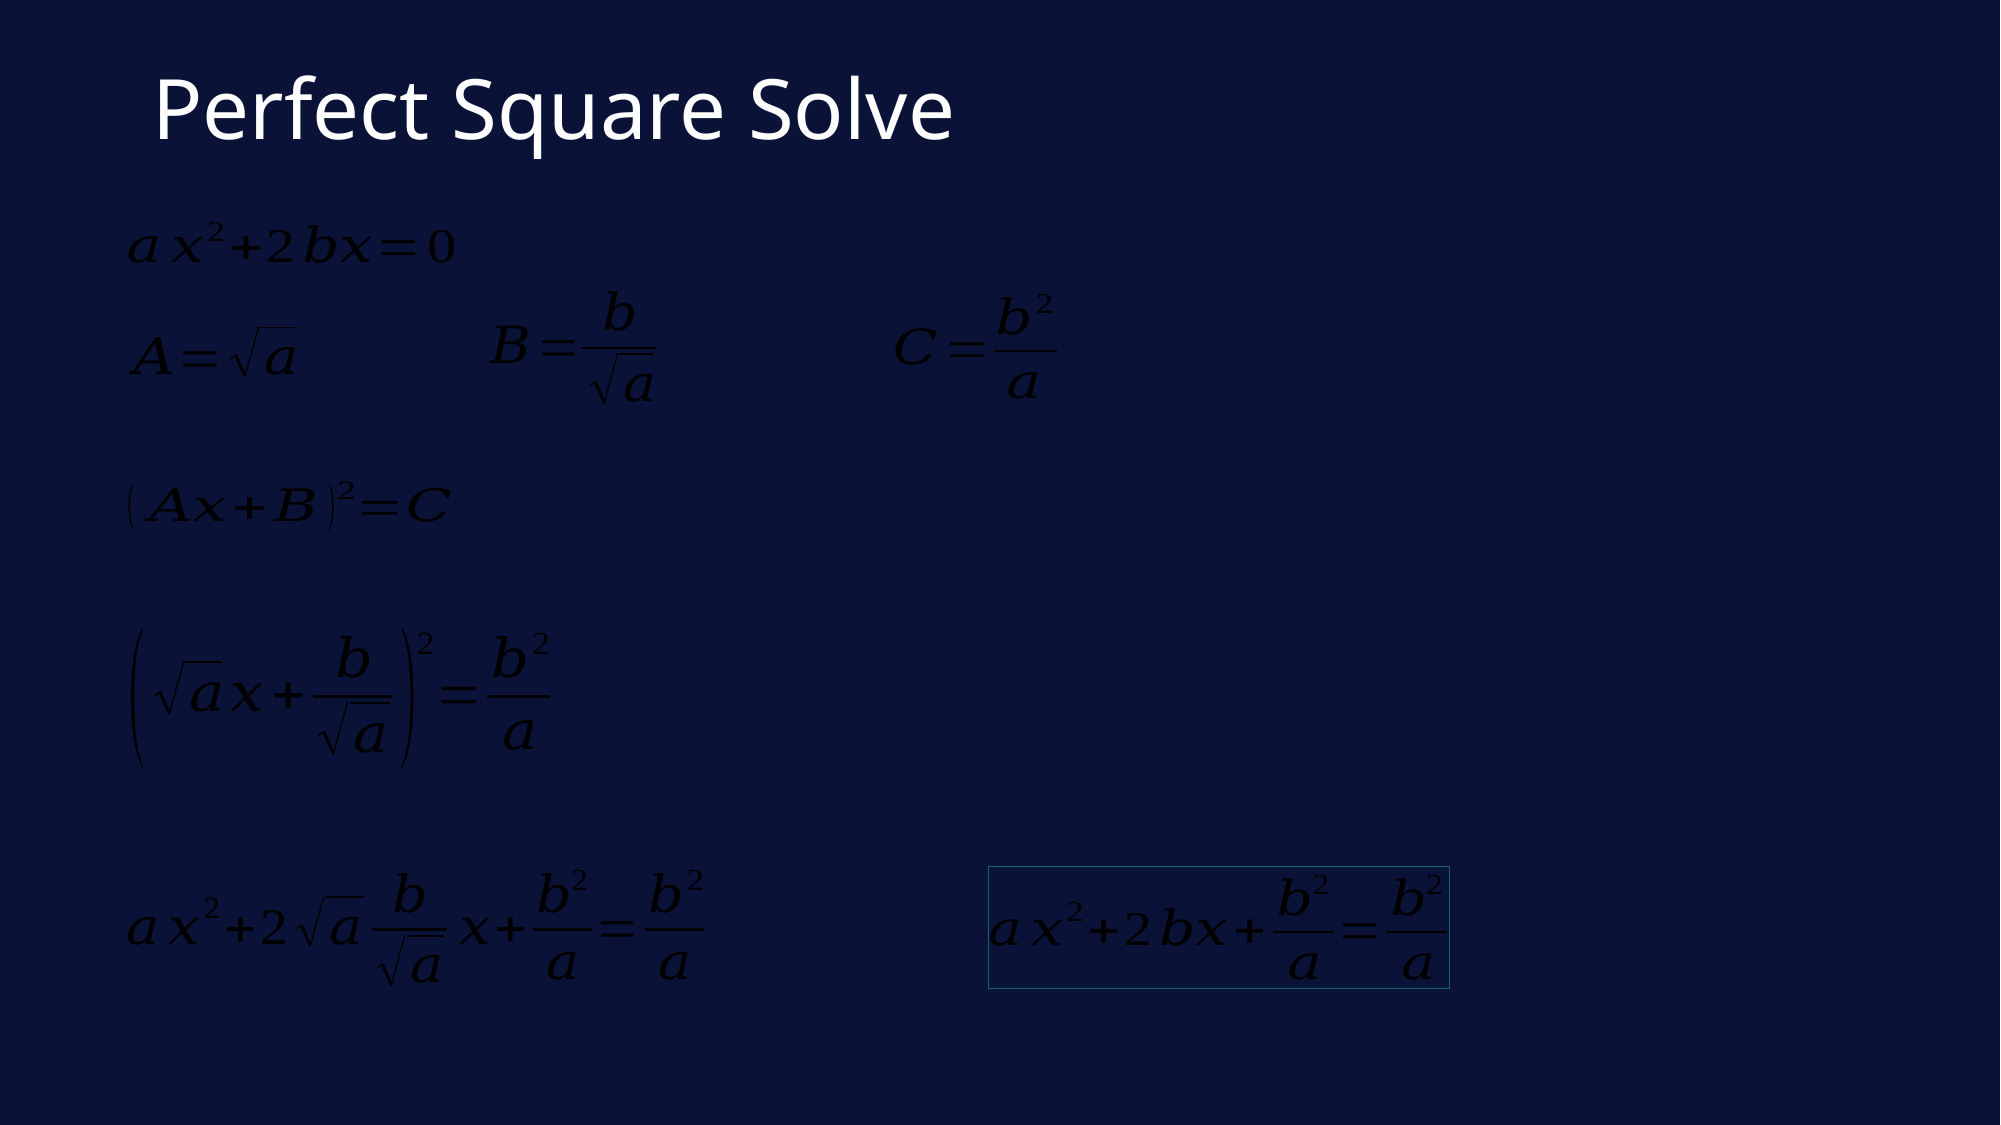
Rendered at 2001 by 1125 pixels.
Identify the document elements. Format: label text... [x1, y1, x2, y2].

title Perfect Square Solve [137, 59, 1863, 166]
